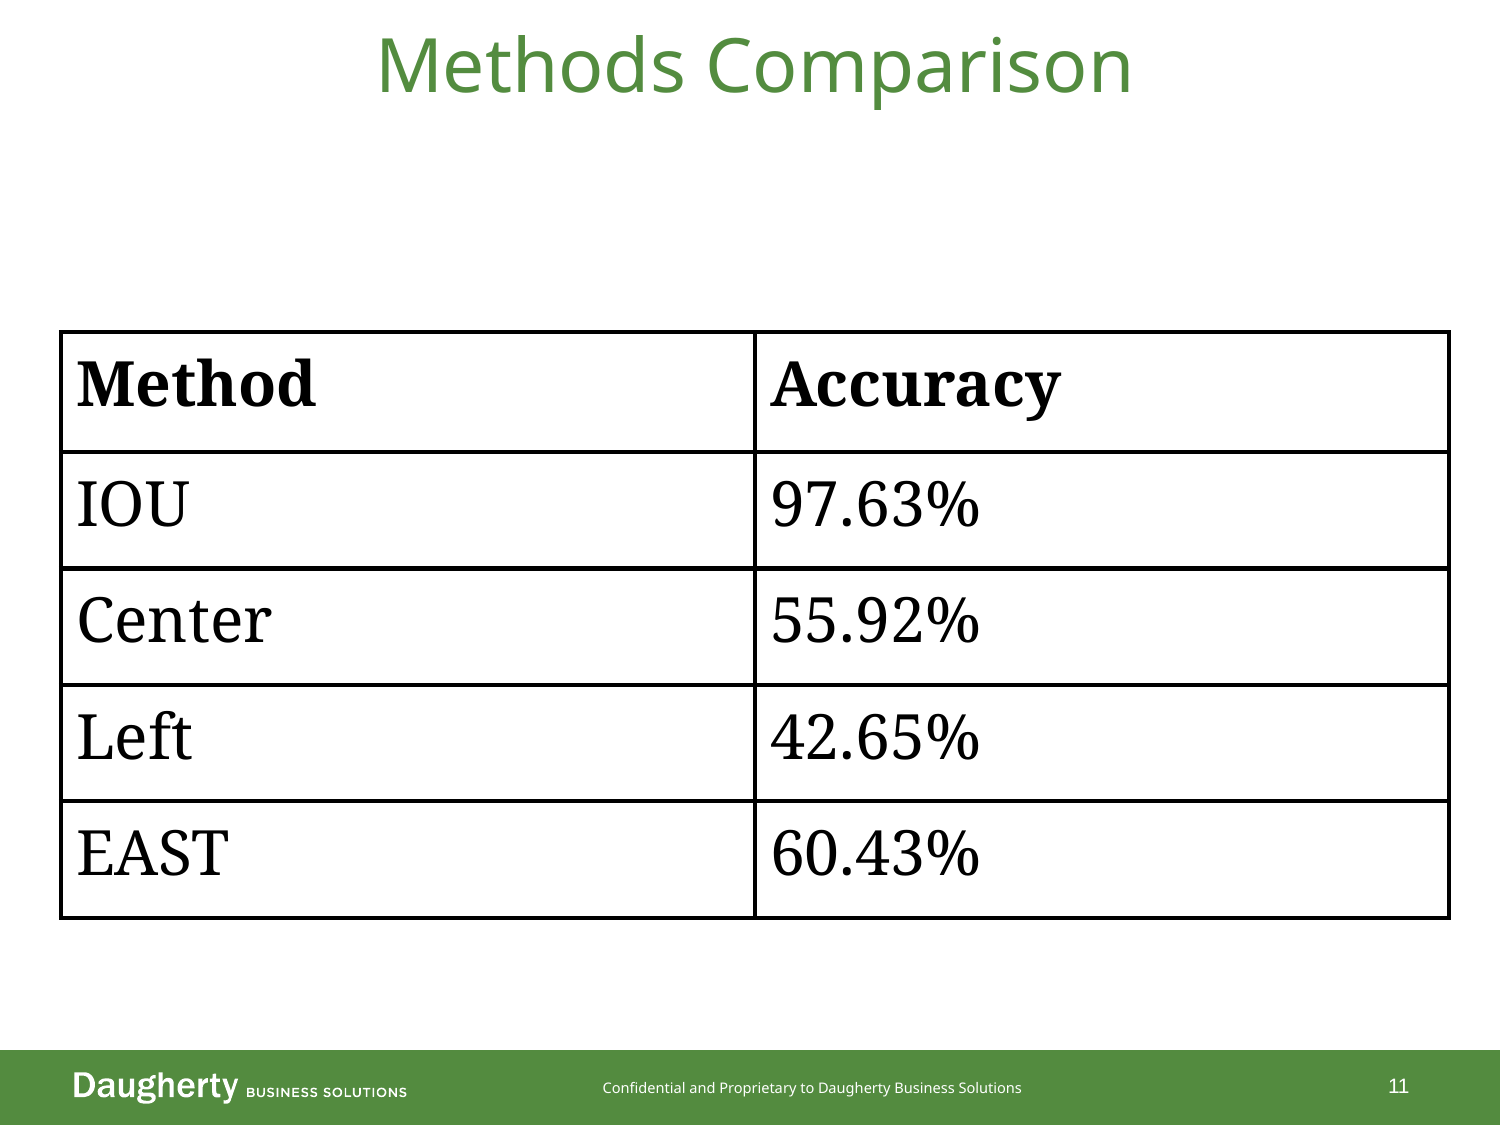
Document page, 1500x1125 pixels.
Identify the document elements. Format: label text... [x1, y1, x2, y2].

table_cell 55.92% [757, 571, 1447, 683]
text_box Methods Comparison [79, 10, 1431, 170]
table_cell 60.43% [757, 803, 1447, 916]
table_cell IOU [63, 454, 753, 566]
table_cell 42.65% [757, 687, 1447, 799]
table_header Accuracy [757, 334, 1447, 450]
table_cell 97.63% [757, 454, 1447, 566]
text_box 11 [1355, 1055, 1425, 1116]
table_cell Left [63, 687, 753, 799]
table_header Method [63, 334, 753, 450]
table_cell EAST [63, 803, 753, 916]
table_cell Center [63, 571, 753, 683]
